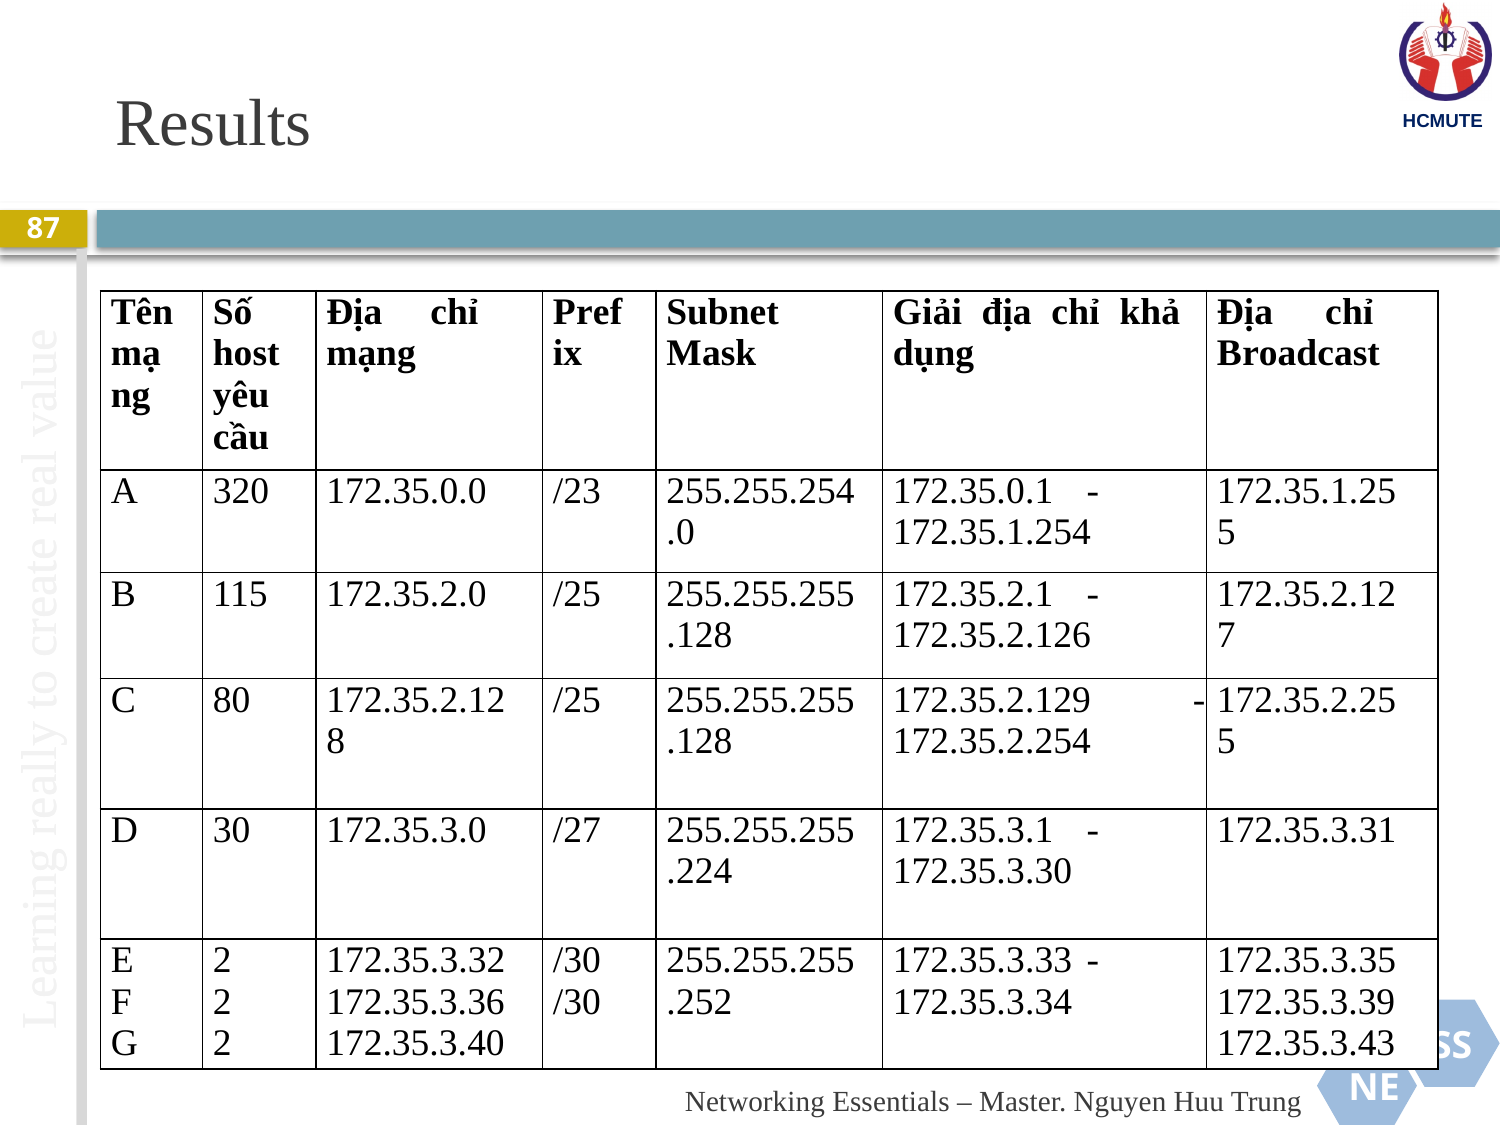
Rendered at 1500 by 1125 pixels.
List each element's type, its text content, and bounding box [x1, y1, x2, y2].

table_cell 255.255.254 .0 [657, 471, 882, 572]
table_cell 172.35.3.1 - 172.35.3.30 [883, 810, 1206, 938]
table_header Subnet Mask [657, 292, 882, 469]
table_cell /30 /30 [543, 940, 655, 1068]
table_cell A [101, 471, 202, 572]
table_cell /25 [543, 573, 655, 678]
table_header Pref ix [543, 292, 655, 469]
table_cell 172.35.3.0 [317, 810, 542, 938]
picture [1399, 2, 1492, 101]
table_cell 172.35.2.129 - 172.35.2.254 [883, 679, 1206, 808]
table_cell 255.255.255 .252 [657, 940, 882, 1068]
table_cell 172.35.3.33 - 172.35.3.34 [883, 940, 1206, 1068]
table_cell 172.35.3.35 172.35.3.39 172.35.3.43 [1207, 940, 1437, 1068]
table_cell D [101, 810, 202, 938]
table_cell 172.35.2.12 7 [1207, 573, 1437, 678]
table_cell 172.35.3.32 172.35.3.36 172.35.3.40 [317, 940, 542, 1068]
table_cell 172.35.1.25 5 [1207, 471, 1437, 572]
table_cell 172.35.0.1 - 172.35.1.254 [883, 471, 1206, 572]
table_cell B [101, 573, 202, 678]
table_cell 30 [203, 810, 315, 938]
slide_number 87 [0, 208, 87, 249]
table_cell E F G [101, 940, 202, 1068]
table_header Tên mạ ng [101, 292, 202, 469]
table_header Số host yêu cầu [203, 292, 315, 469]
table_cell /25 [543, 679, 655, 808]
table_header Giải địa chỉ khả dụng [883, 292, 1206, 469]
footer Networking Essentials – Master. Nguyen Huu Trung [427, 1070, 1317, 1125]
table_cell 80 [203, 679, 315, 808]
table_cell 115 [203, 573, 315, 678]
table_cell 172.35.2.1 - 172.35.2.126 [883, 573, 1206, 678]
table_cell 172.35.0.0 [317, 471, 542, 572]
table_header Địa chỉ mạng [317, 292, 542, 469]
table_cell 172.35.2.0 [317, 573, 542, 678]
table_cell 255.255.255 .128 [657, 573, 882, 678]
table_cell /23 [543, 471, 655, 572]
table_header Địa chỉ Broadcast [1207, 292, 1437, 469]
table_cell 172.35.3.31 [1207, 810, 1437, 938]
table_cell 172.35.2.12 8 [317, 679, 542, 808]
table_cell 255.255.255 .224 [657, 810, 882, 938]
table_cell /27 [543, 810, 655, 938]
table_cell 2 2 2 [203, 940, 315, 1068]
table_cell 172.35.2.25 5 [1207, 679, 1437, 808]
table_cell C [101, 679, 202, 808]
title Results [100, 37, 1438, 200]
table_cell 320 [203, 471, 315, 572]
table_cell 255.255.255 .128 [657, 679, 882, 808]
